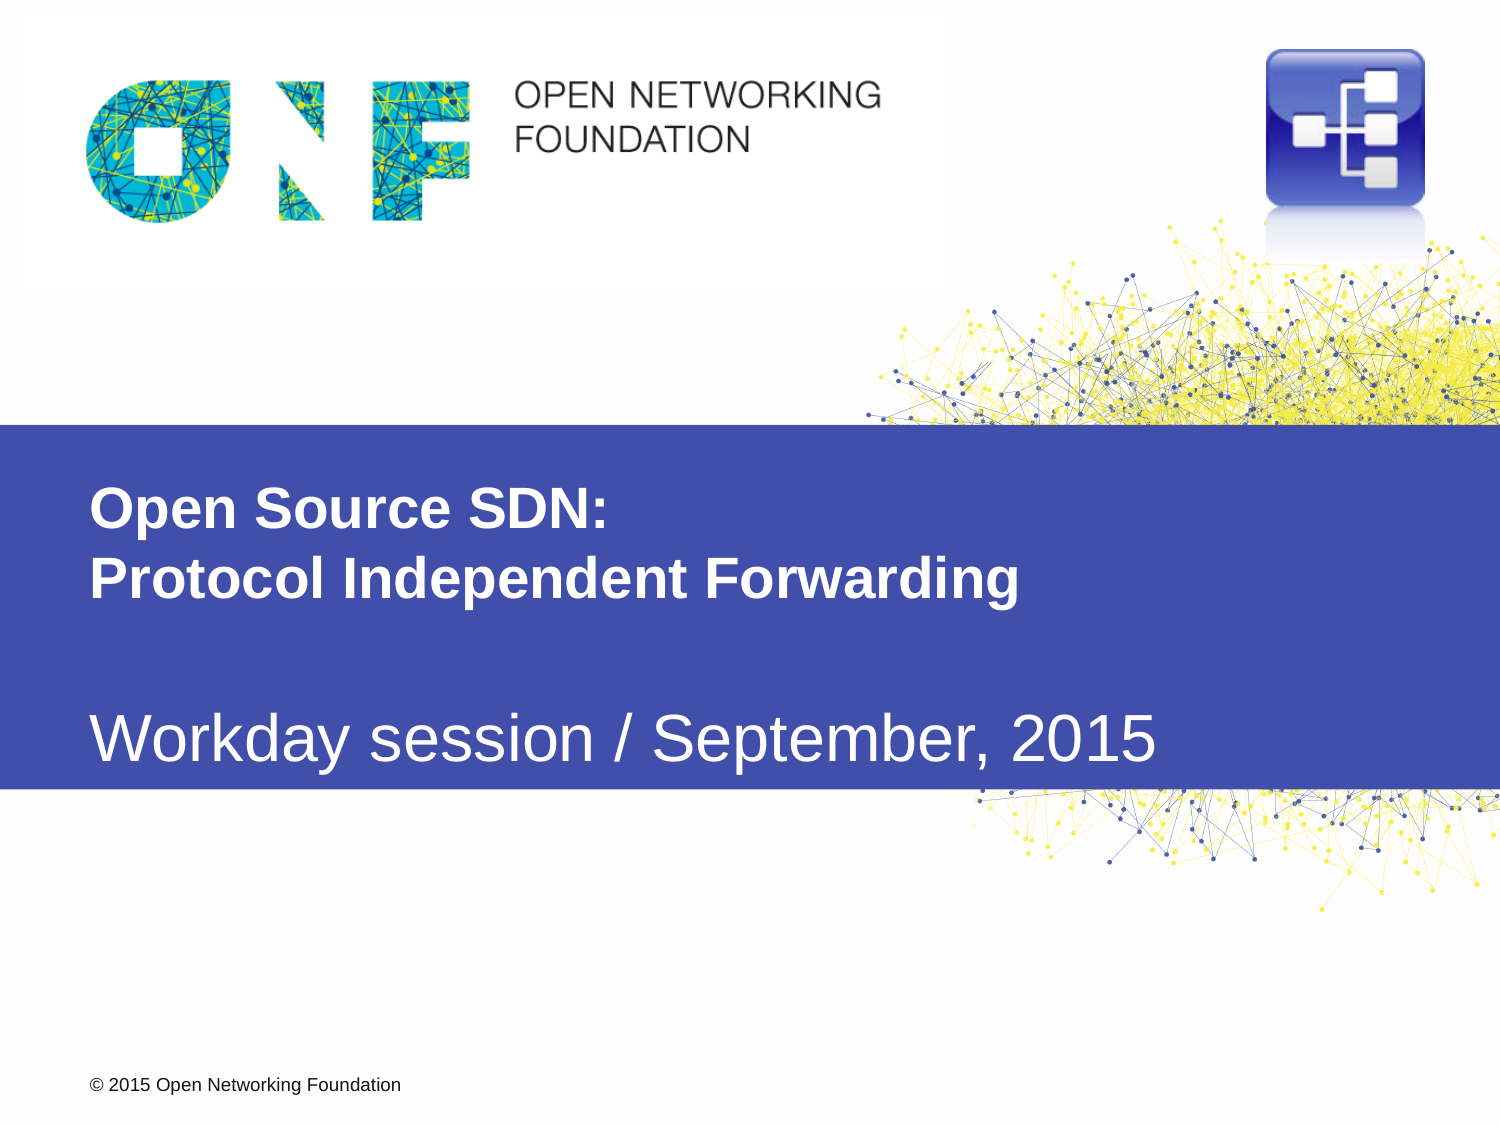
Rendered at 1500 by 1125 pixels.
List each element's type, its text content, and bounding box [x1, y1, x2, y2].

title Open Source SDN: Protocol Independent Forwarding [75, 462, 1425, 616]
subtitle Workday session / September, 2015 [75, 687, 1425, 738]
picture [0, 0, 1500, 424]
picture [0, 790, 1500, 1125]
